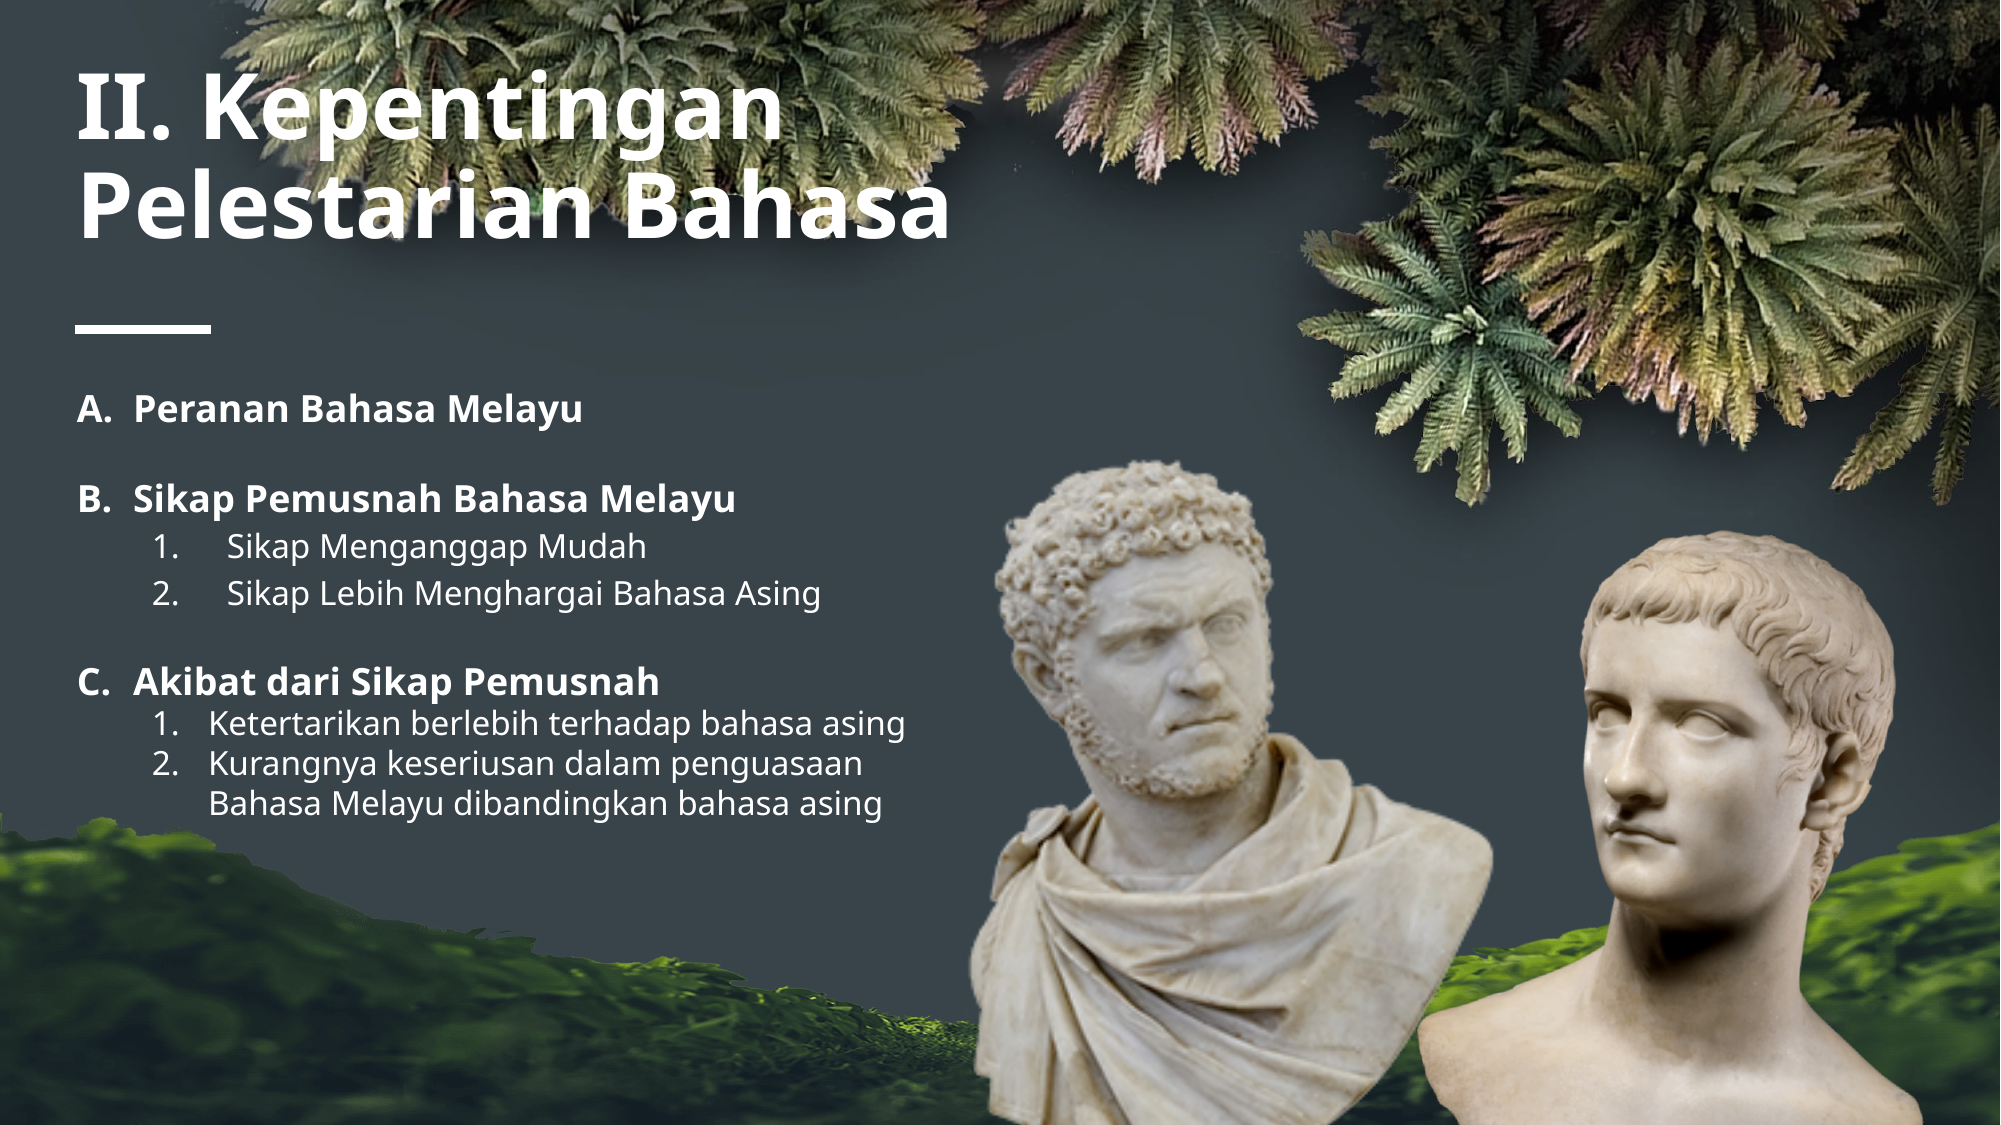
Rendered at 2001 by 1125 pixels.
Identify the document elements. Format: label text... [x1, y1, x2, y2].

list Peranan Bahasa Melayu Sikap Pemusnah Bahasa Melayu Sikap Menganggap Mudah Sikap Lebih Menghargai Bahasa Asing Akibat dari Sikap Pemusnah Ketertarikan berlebih terhadap bahasa asing Kurangnya keseriusan dalam penguasaan Bahasa Melayu dibandingkan bahasa asing [61, 377, 965, 811]
title II. Kepentingan Pelestarian Bahasa [61, 105, 1288, 214]
picture [0, 0, 2000, 1125]
